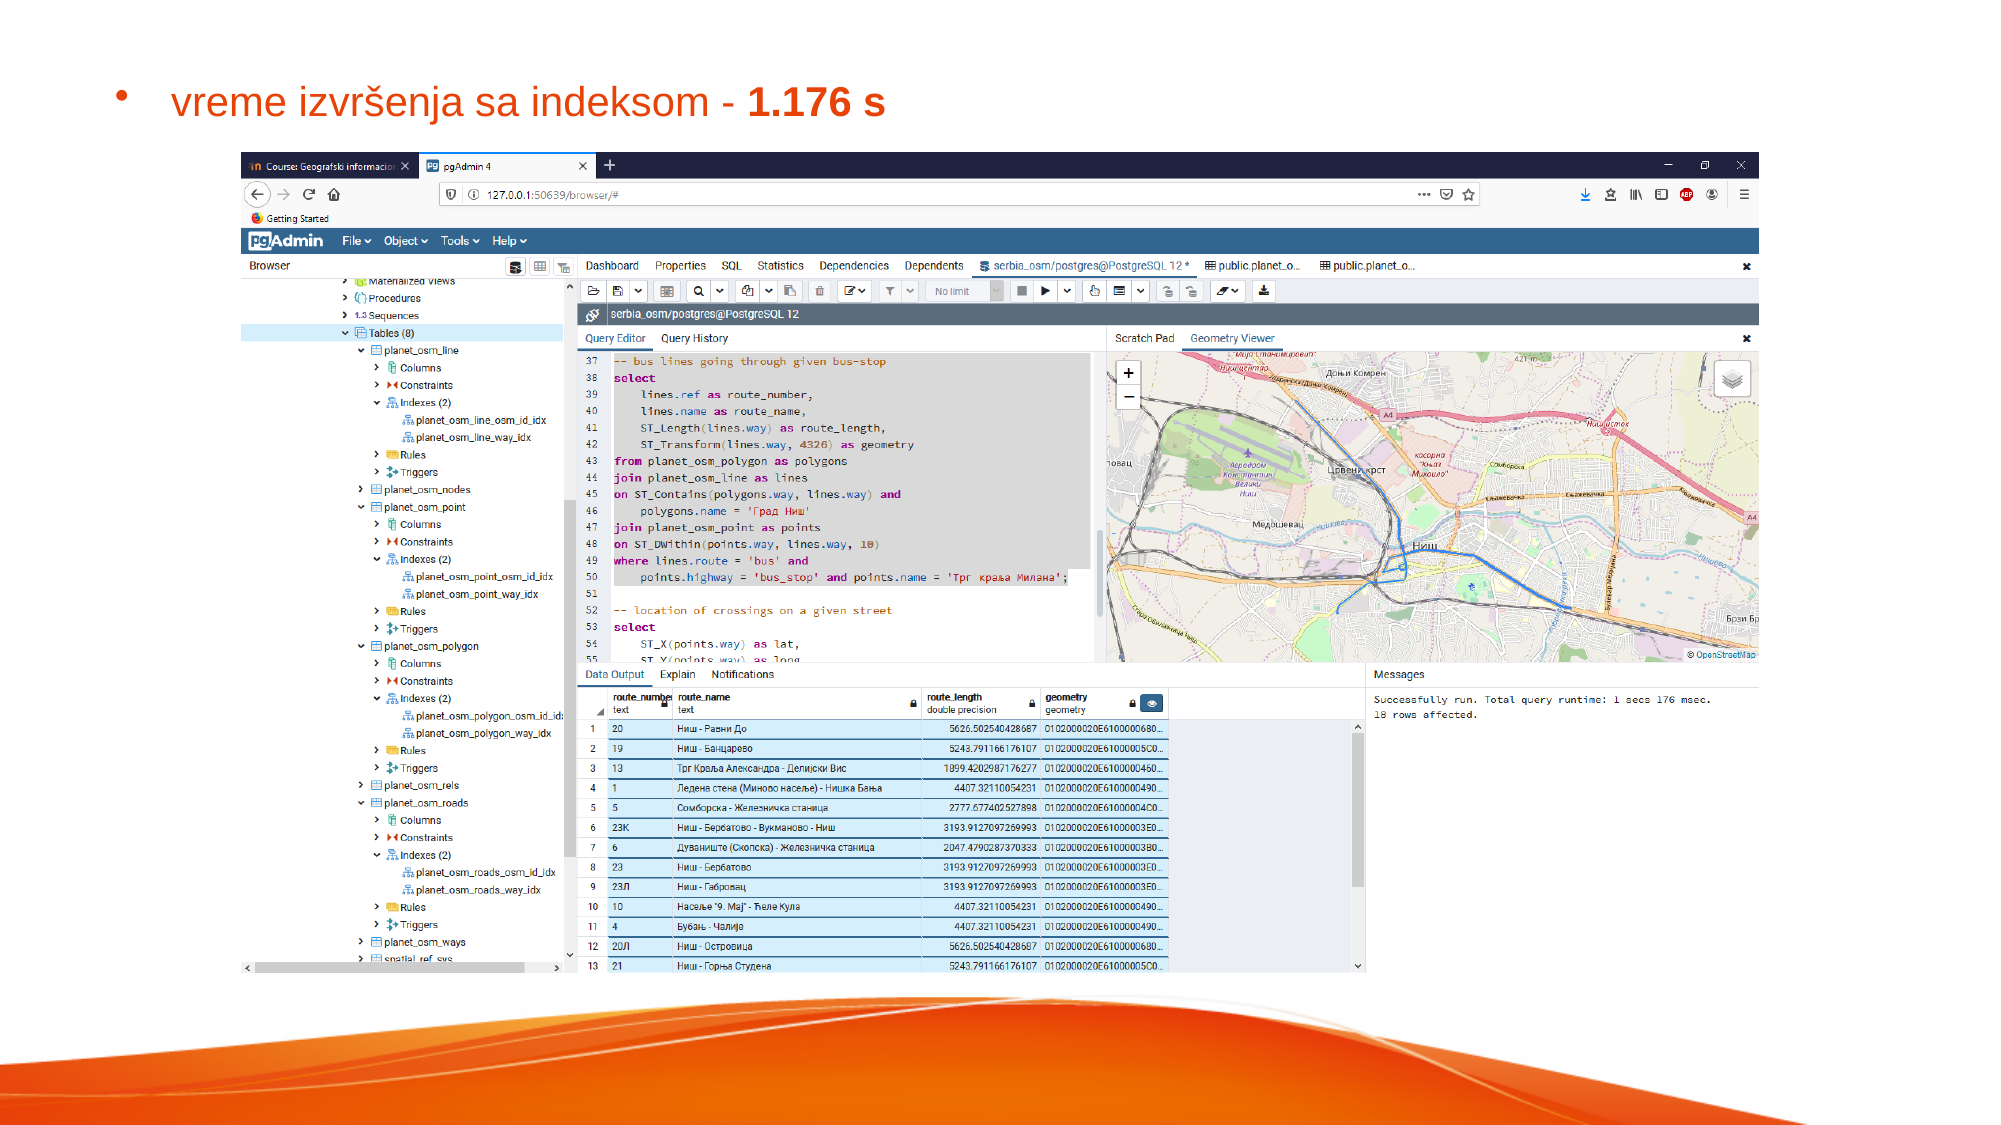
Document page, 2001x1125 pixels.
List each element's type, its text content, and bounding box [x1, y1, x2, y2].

list vreme izvršenja sa indeksom - 1.176 s [99, 67, 1901, 1006]
picture [0, 0, 2000, 1125]
